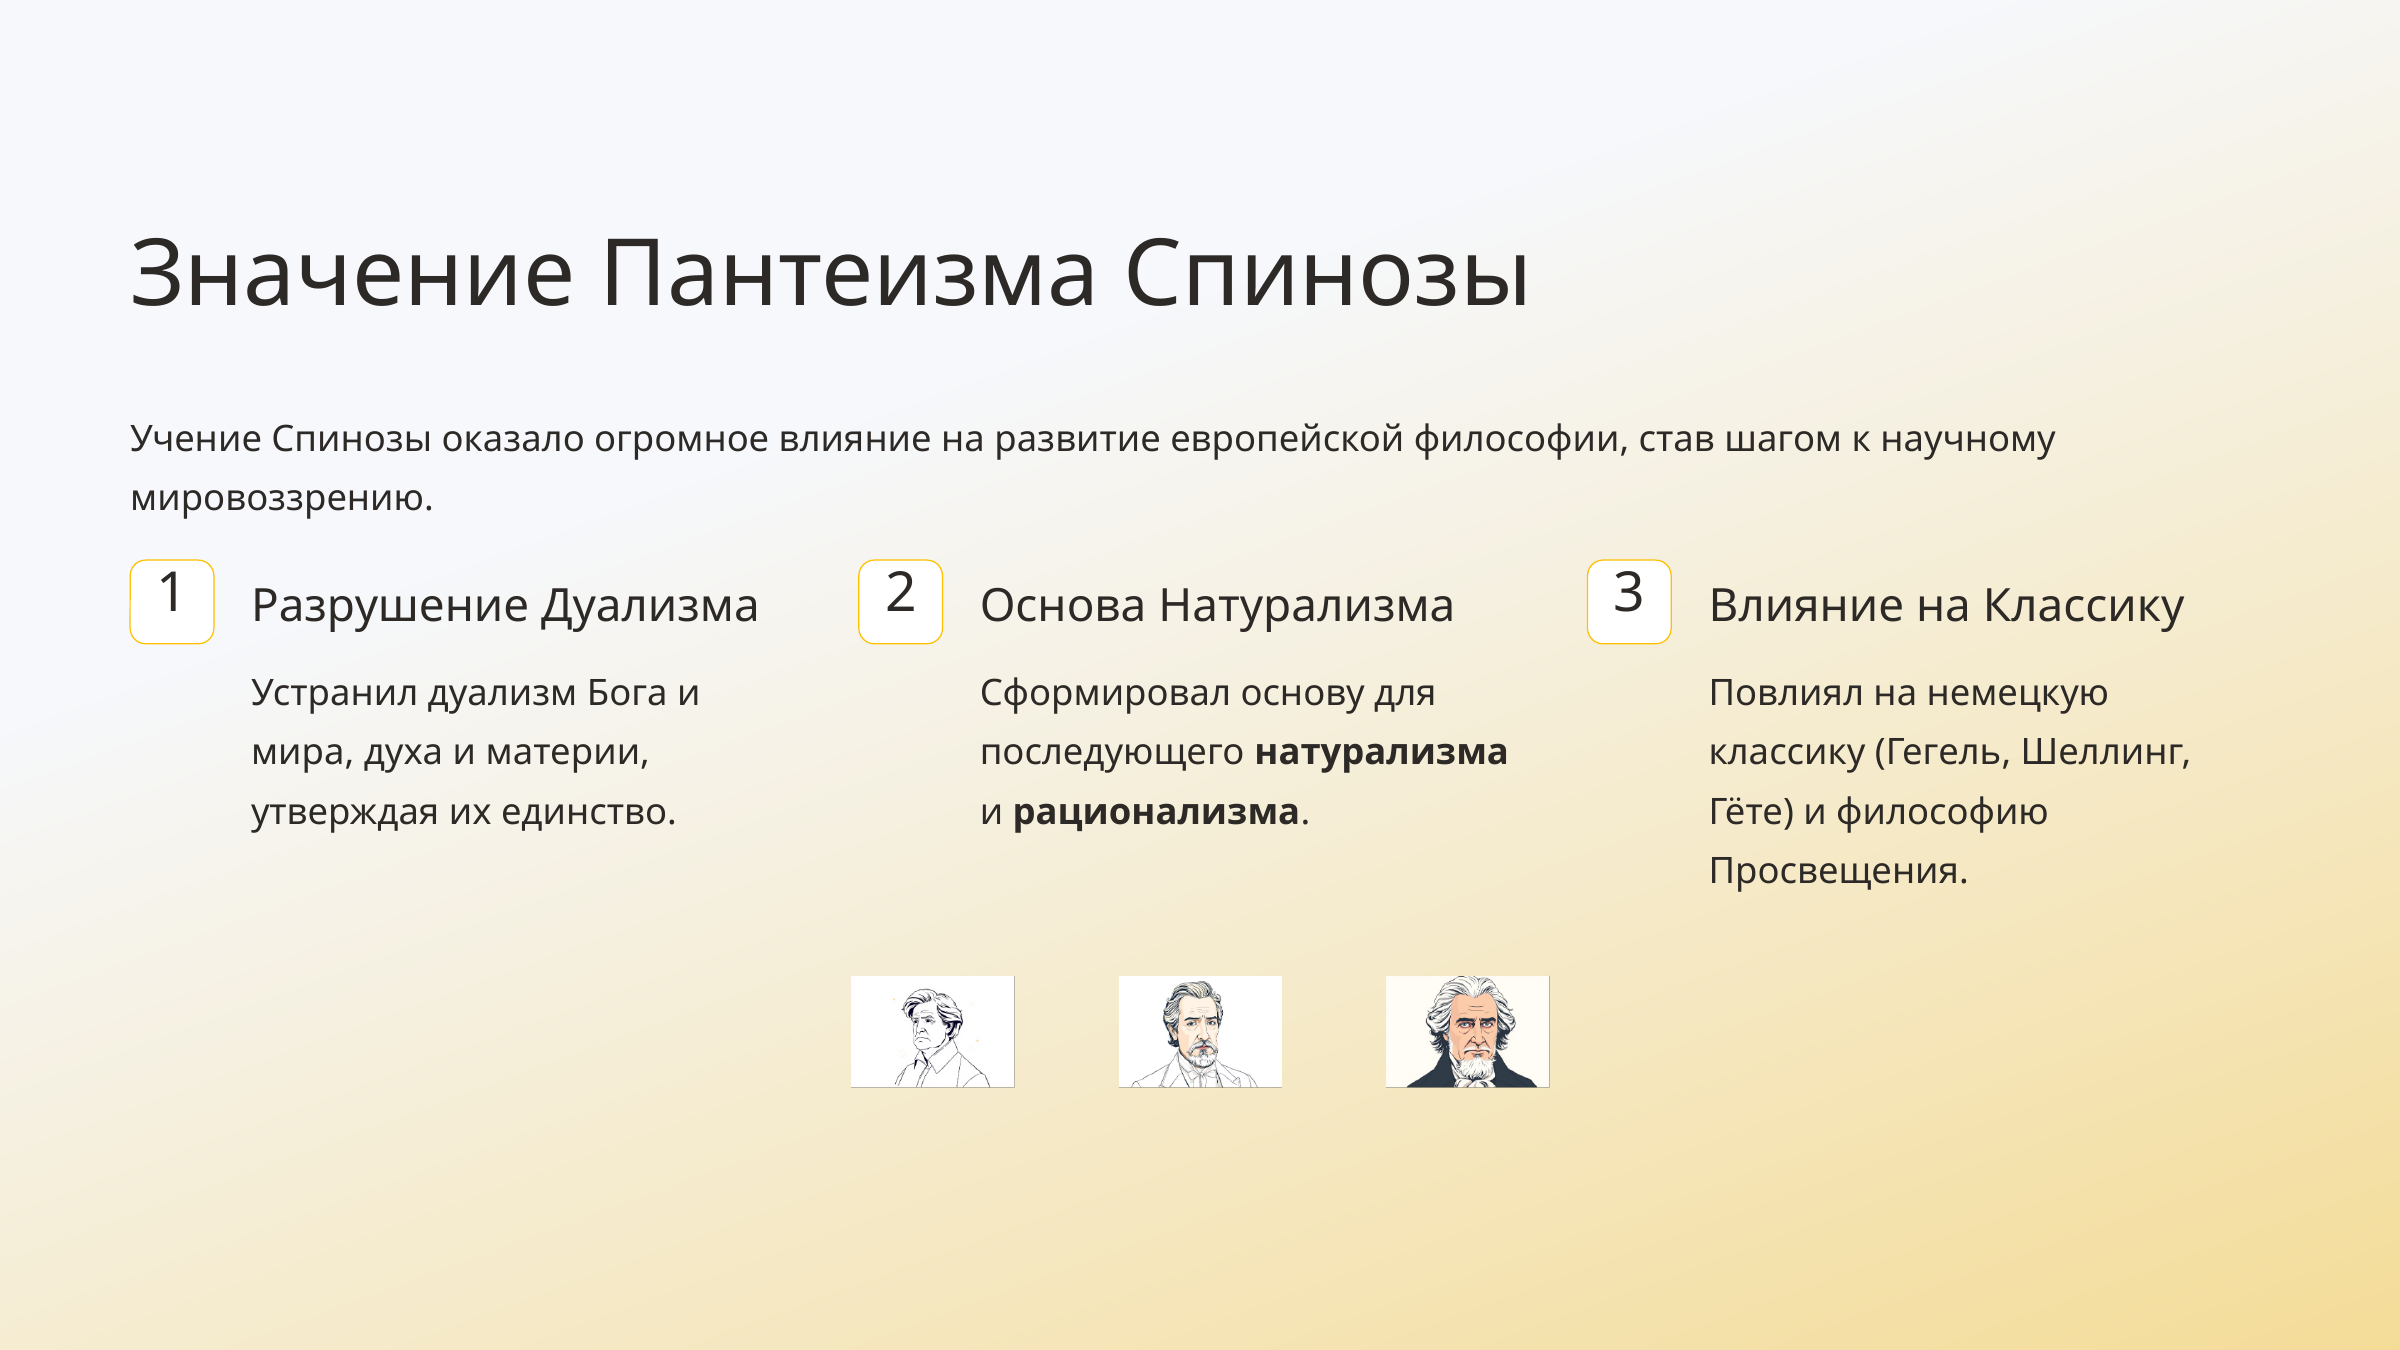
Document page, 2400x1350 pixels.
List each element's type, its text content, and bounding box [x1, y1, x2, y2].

text_box 1 [144, 567, 200, 637]
text_box [1587, 560, 1672, 644]
text_box [130, 560, 214, 644]
text_box Устранил дуализм Бога и мира, духа и материи, утверждая их единство. [251, 653, 813, 832]
text_box [858, 560, 943, 644]
text_box Основа Натурализма [979, 572, 1458, 631]
text_box Учение Спинозы оказало огромное влияние на развитие европейской философии, став шагом к научному мировоззрению. [130, 399, 2270, 519]
picture [1081, 957, 1319, 1107]
text_box Влияние на Классику [1708, 572, 2185, 631]
text_box Повлиял на немецкую классику (Гегель, Шеллинг, Гёте) и философию Просвещения. [1708, 653, 2270, 892]
text_box Значение Пантеизма Спинозы [130, 208, 1523, 325]
text_box 3 [1601, 567, 1658, 637]
picture [1348, 957, 1587, 1107]
text_box Сформировал основу для последующего натурализма и рационализма. [979, 653, 1541, 832]
picture [813, 957, 1052, 1107]
text_box Разрушение Дуализма [251, 572, 763, 631]
text_box 2 [872, 567, 929, 637]
